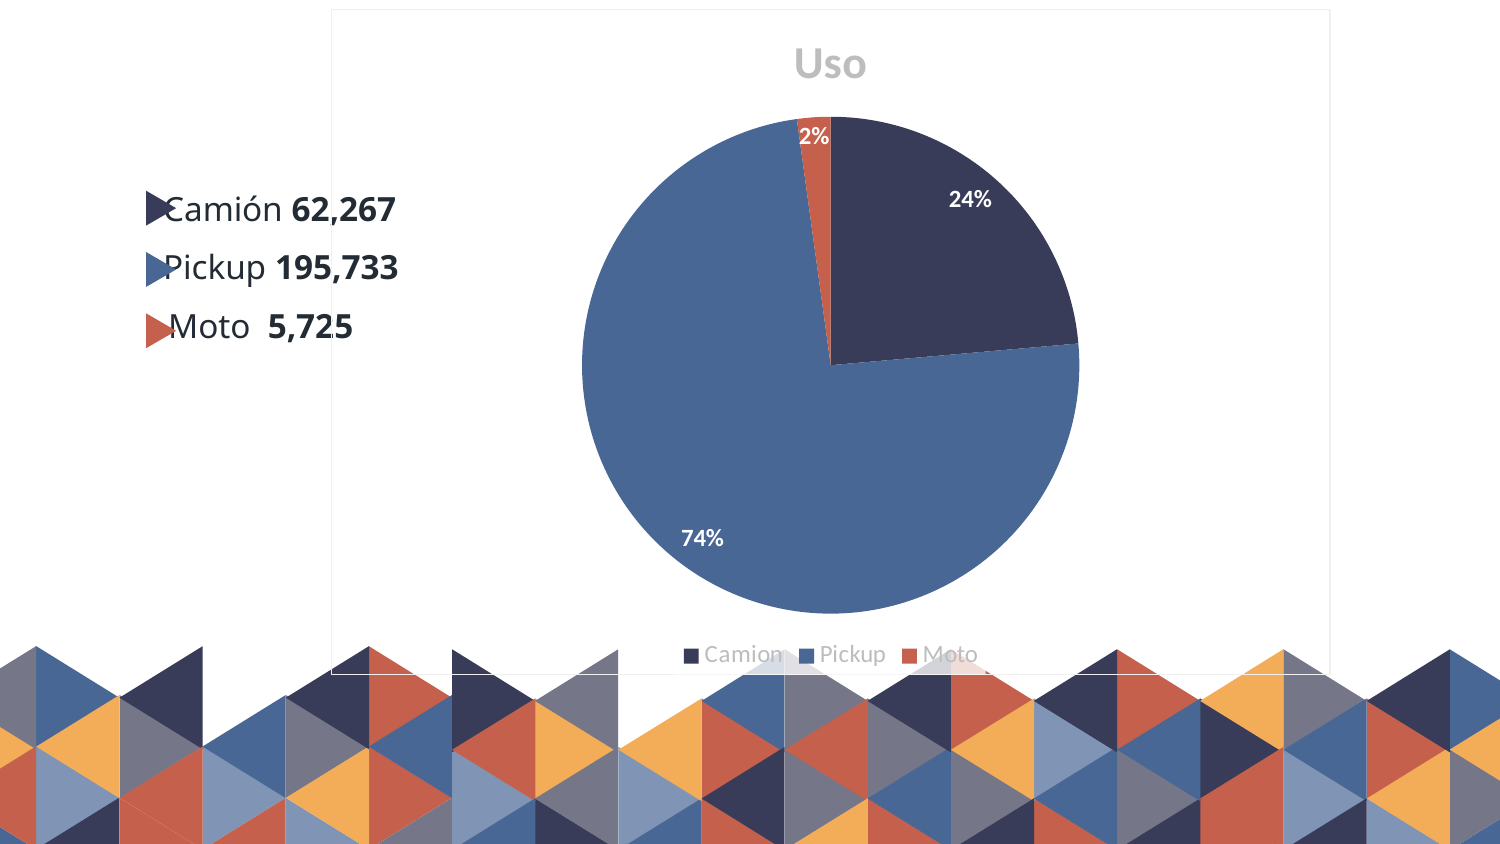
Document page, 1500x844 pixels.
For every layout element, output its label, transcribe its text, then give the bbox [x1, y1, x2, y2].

text_box [145, 311, 179, 351]
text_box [0, 645, 1500, 844]
text_box Pickup 195,733 [148, 239, 330, 294]
text_box Moto 5,725 [153, 298, 330, 353]
text_box [145, 188, 179, 228]
chart [330, 8, 1331, 676]
text_box [145, 250, 179, 289]
text_box Camión 62,267 [148, 180, 330, 235]
